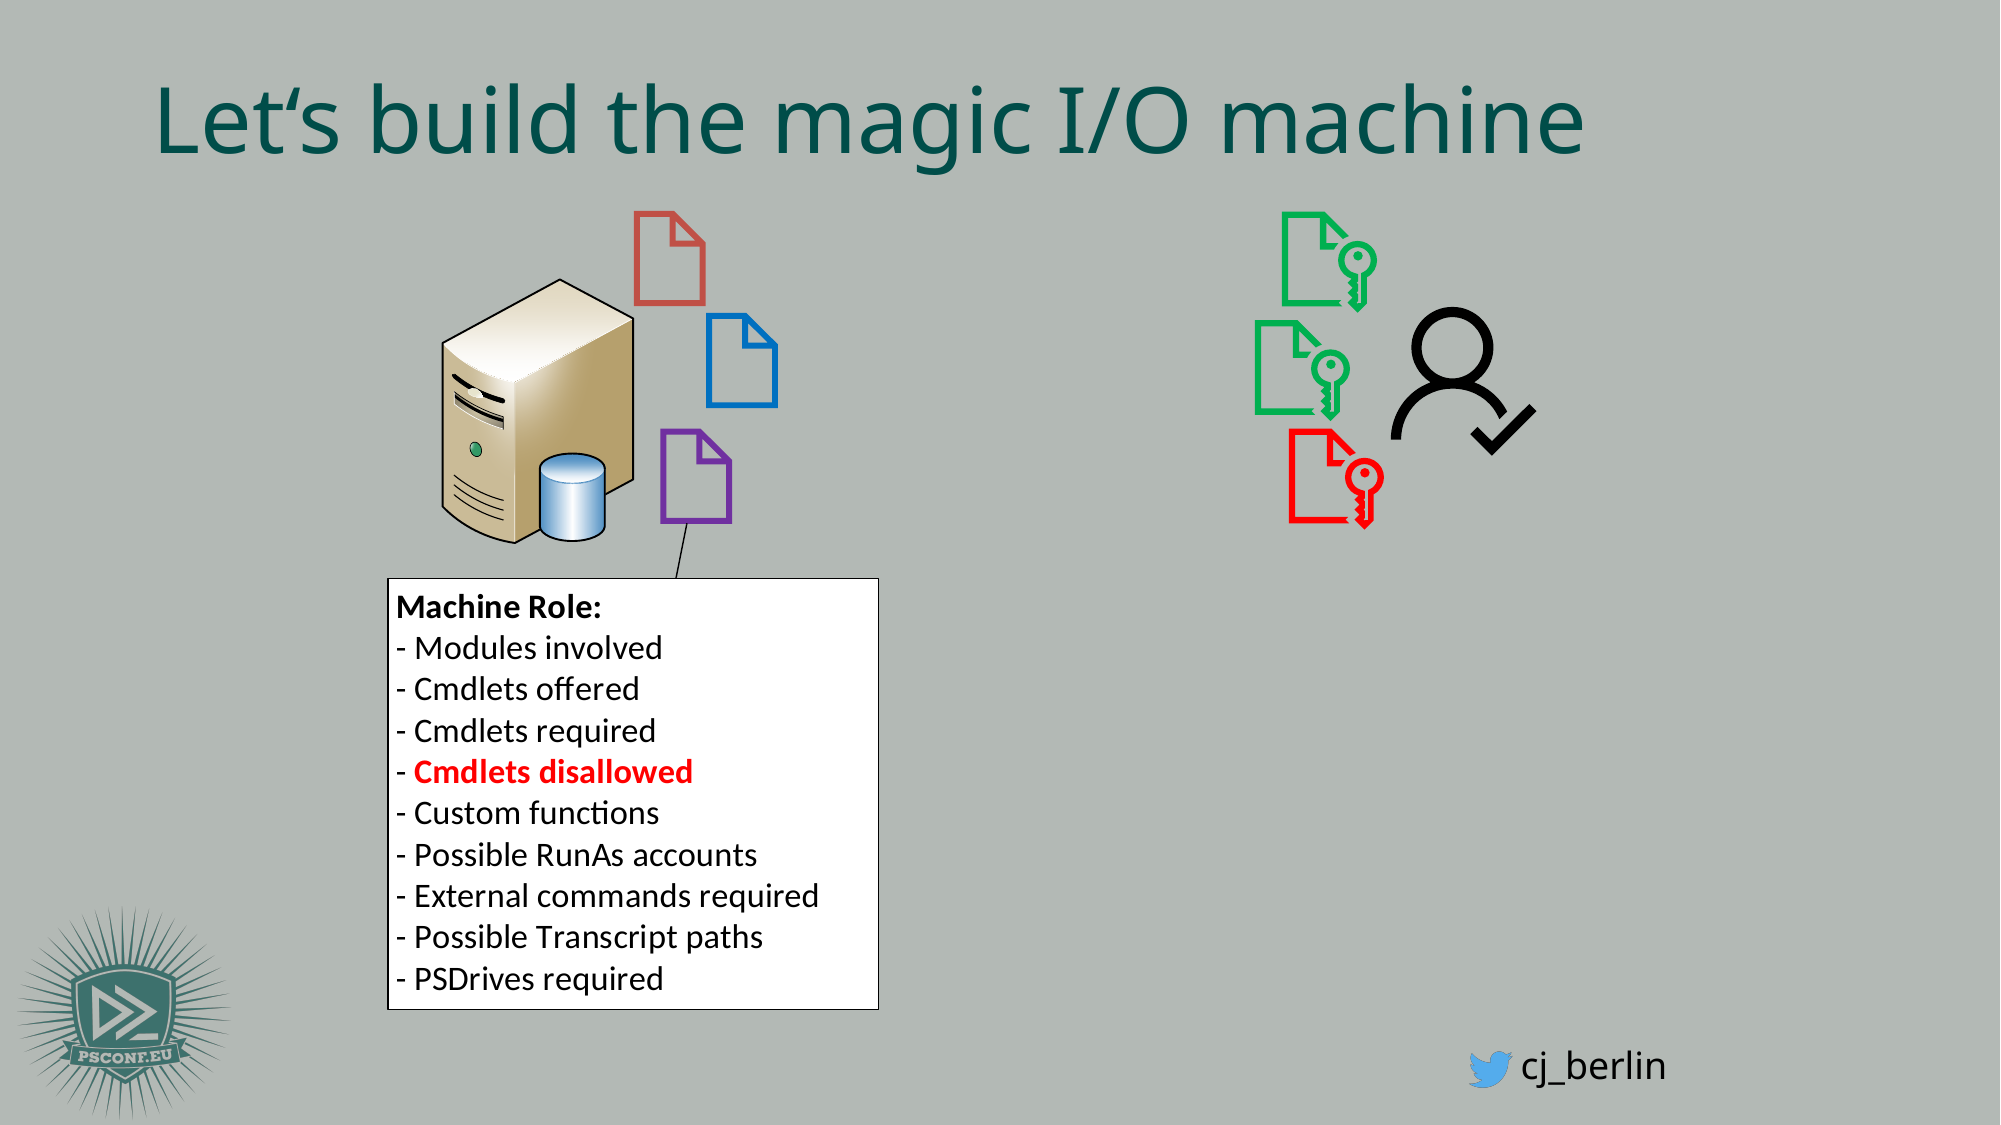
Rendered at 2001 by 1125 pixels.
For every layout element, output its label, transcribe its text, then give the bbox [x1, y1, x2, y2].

picture [376, 208, 1537, 1018]
footer cj_berlin [1505, 1037, 1863, 1098]
picture [1458, 1037, 1523, 1103]
title Let‘s build the magic I/O machine [137, 59, 1863, 188]
